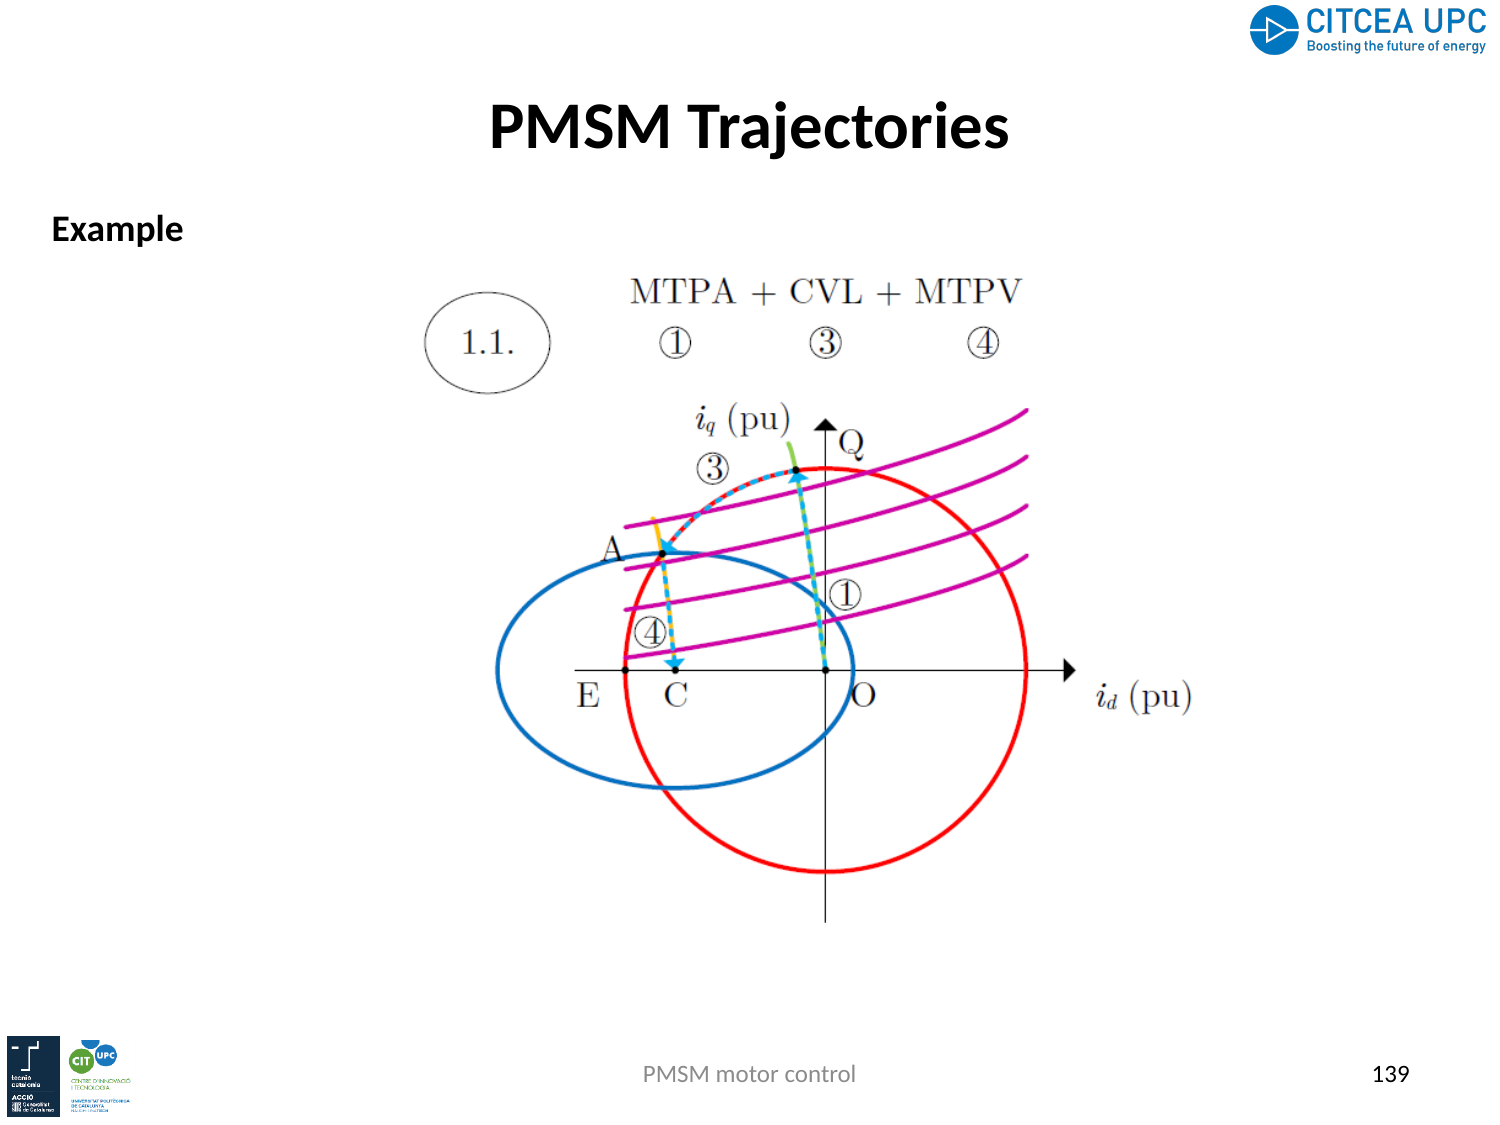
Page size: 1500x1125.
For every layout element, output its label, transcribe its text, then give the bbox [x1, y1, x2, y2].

picture [218, 266, 1205, 929]
picture [1250, 5, 1497, 60]
text_box PMSM Trajectories [74, 74, 1425, 182]
slide_number 139 [1074, 1042, 1425, 1103]
picture [5, 1034, 61, 1118]
footer PMSM motor control [512, 1042, 988, 1103]
picture [64, 1039, 136, 1118]
text_box Example [36, 196, 1387, 256]
